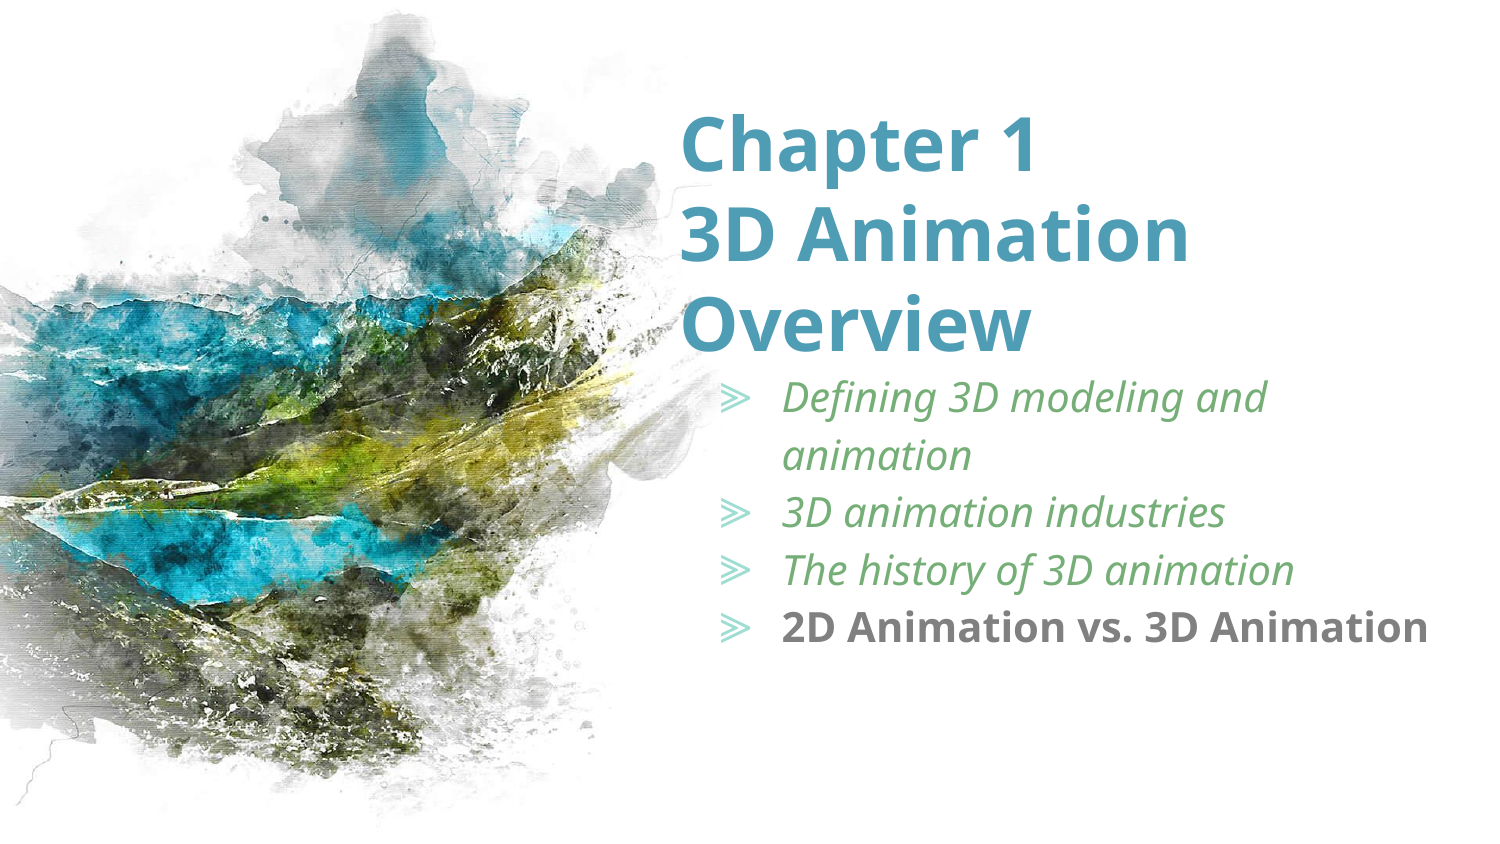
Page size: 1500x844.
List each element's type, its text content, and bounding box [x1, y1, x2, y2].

picture [0, 0, 1500, 844]
title Chapter 1 3D Animation Overview [679, 175, 1465, 367]
subtitle Defining 3D modeling and animation 3D animation industries The history of 3D animation 2D Animation vs. 3D Animation [706, 363, 1465, 492]
